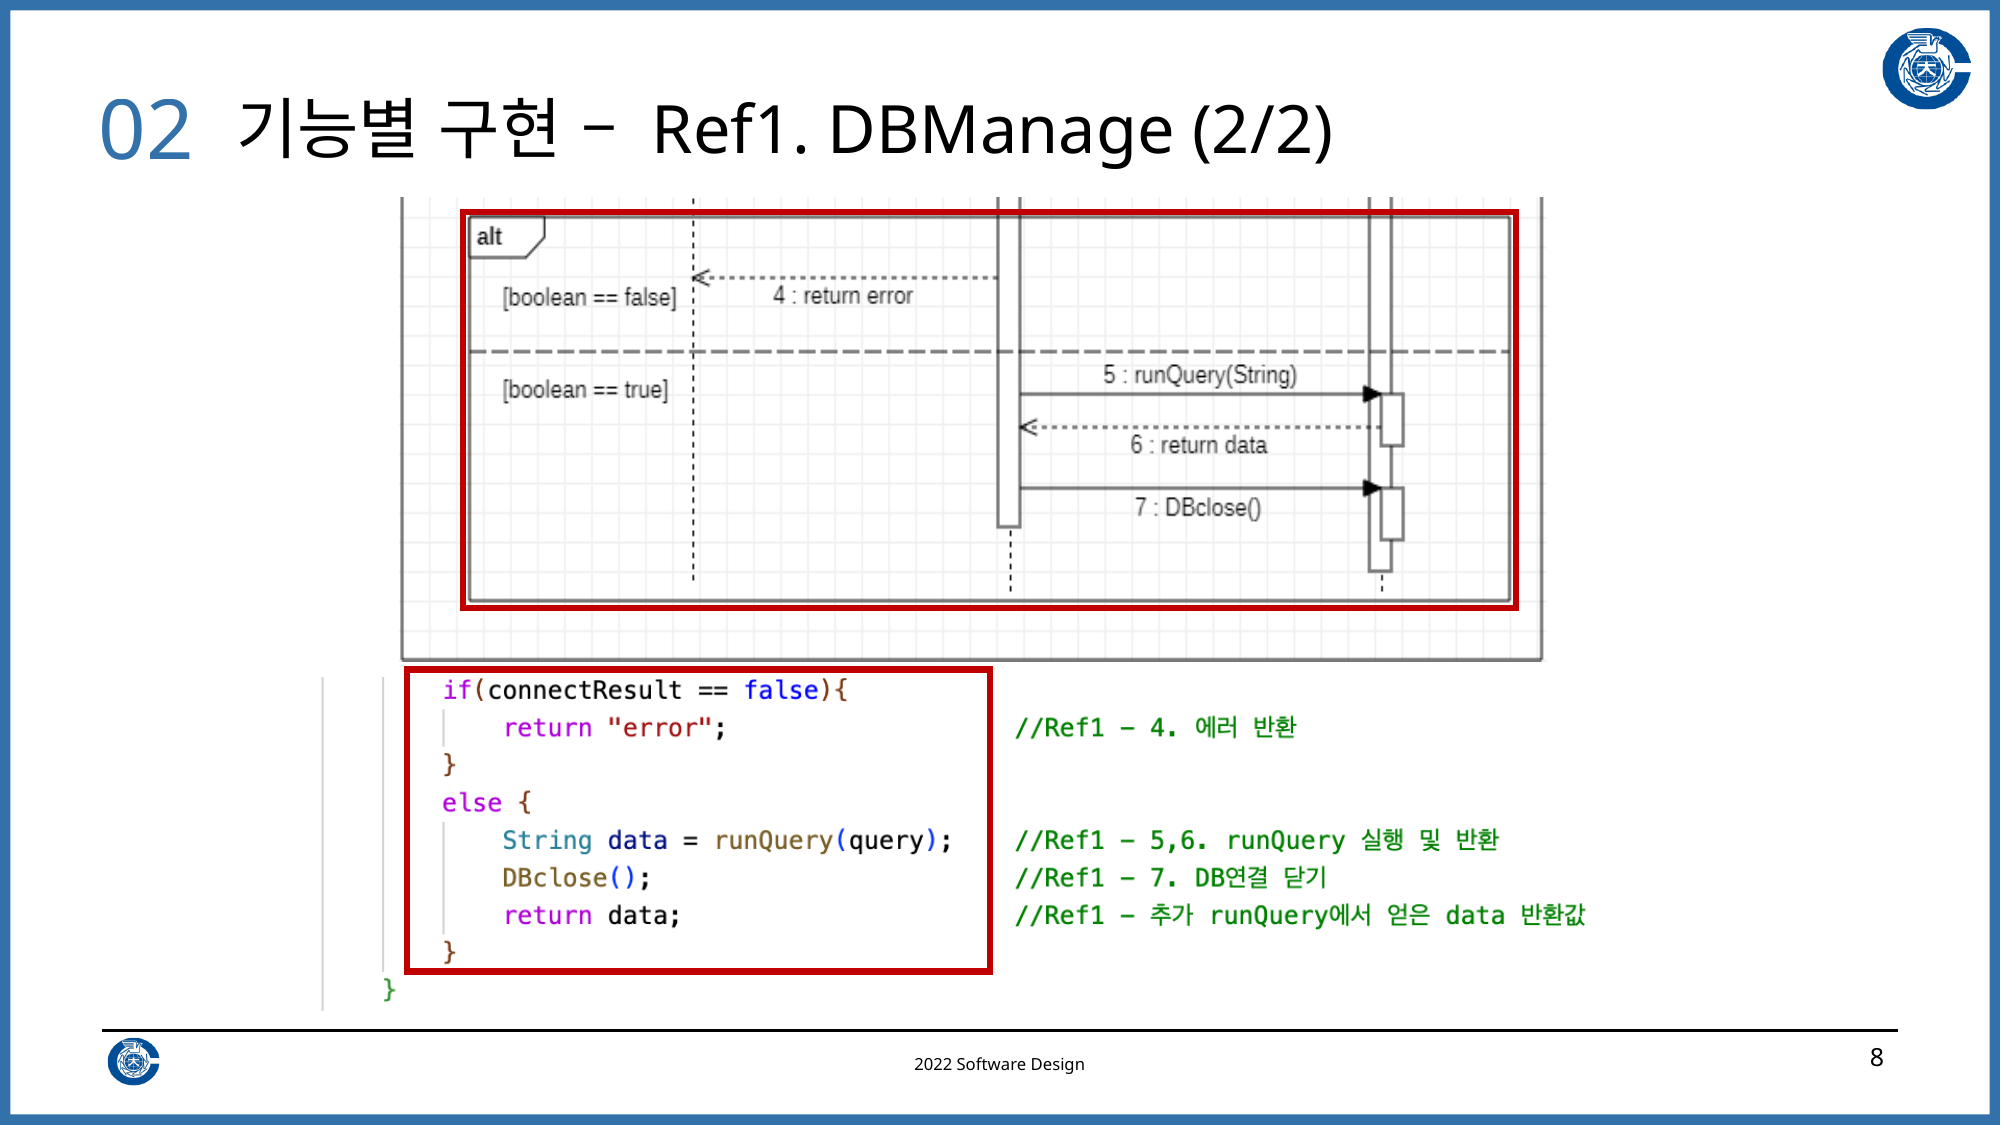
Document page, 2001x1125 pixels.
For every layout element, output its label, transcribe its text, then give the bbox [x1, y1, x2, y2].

text_box [0, 0, 2000, 1125]
text_box [406, 669, 991, 677]
picture [1866, 18, 1985, 116]
picture [398, 197, 1547, 666]
text_box 02 [98, 76, 250, 177]
picture [98, 1032, 167, 1089]
picture [307, 677, 1610, 1011]
text_box 기능별 구현 – Ref1. DBManage (2/2) [236, 86, 1493, 167]
